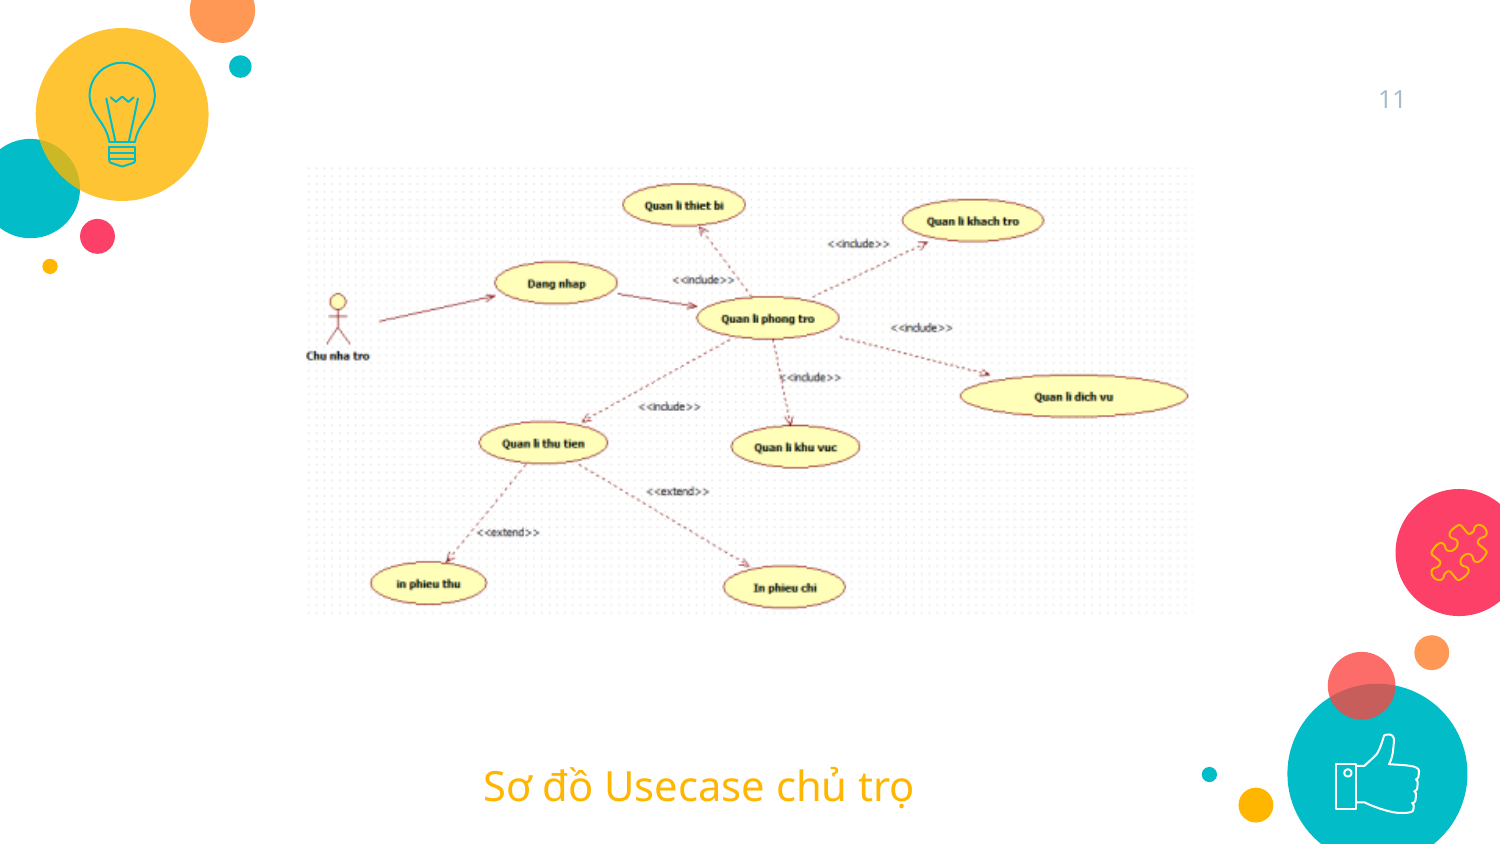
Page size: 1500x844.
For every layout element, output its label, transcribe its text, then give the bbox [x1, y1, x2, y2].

slide_number 11 [1331, 68, 1422, 134]
picture [302, 160, 1198, 621]
text_box Sơ đồ Usecase chủ trọ [422, 745, 976, 844]
